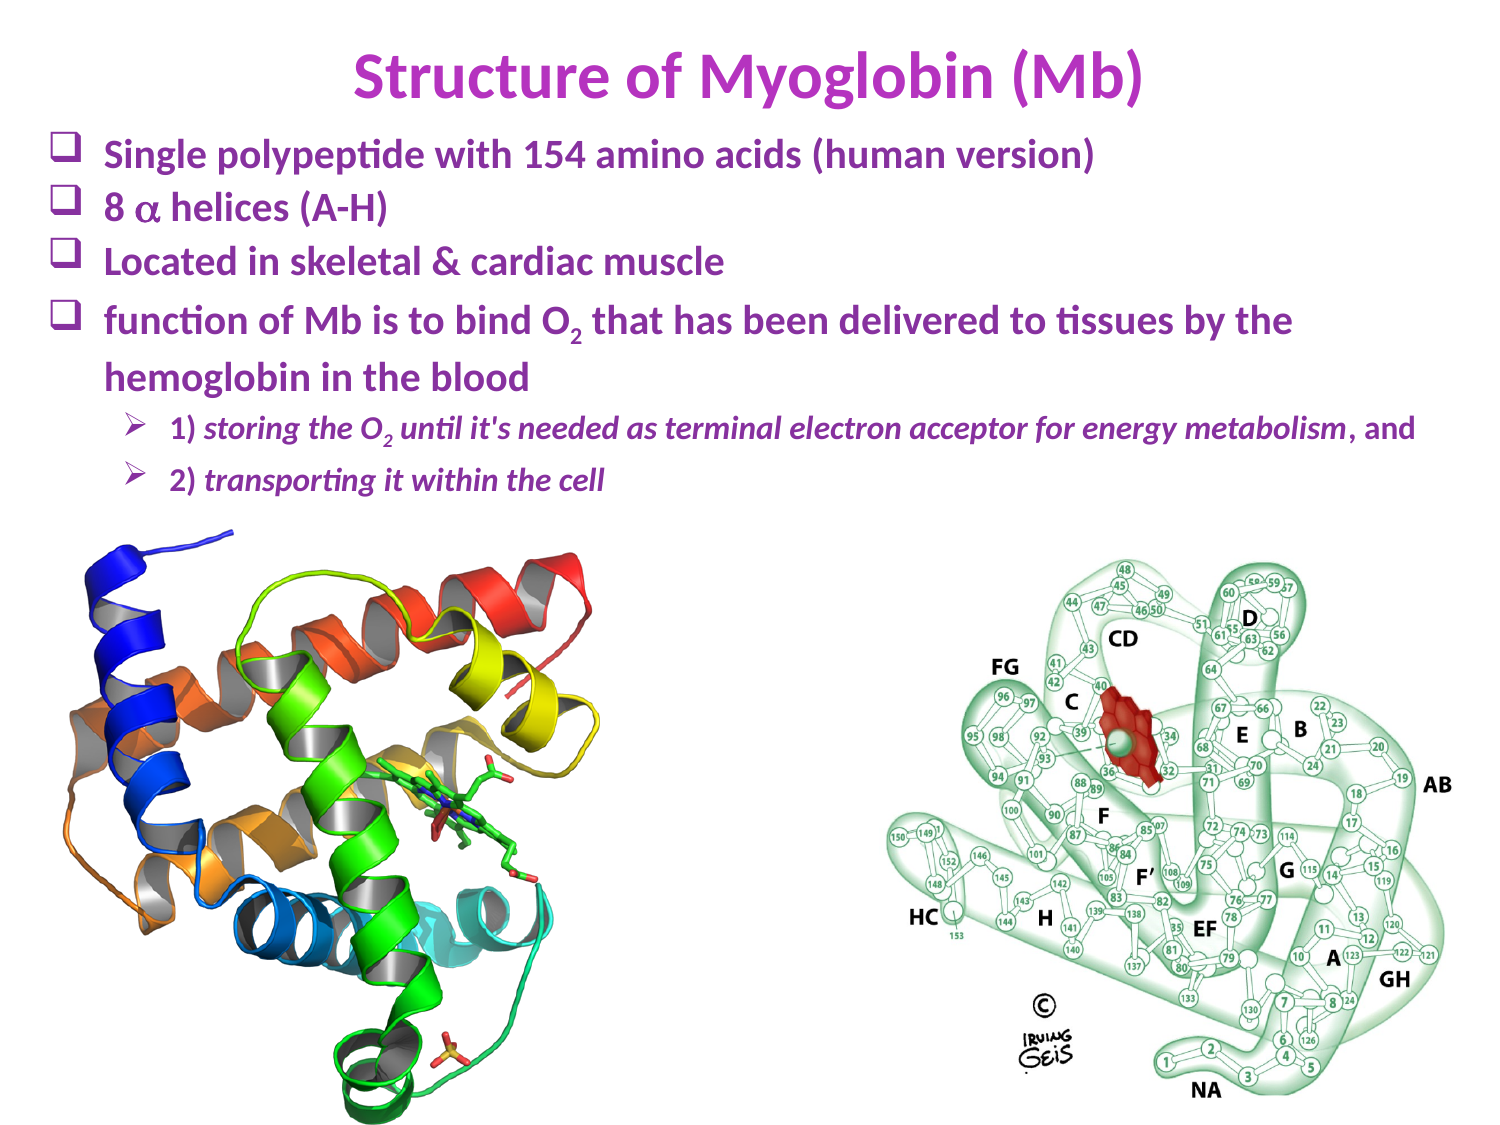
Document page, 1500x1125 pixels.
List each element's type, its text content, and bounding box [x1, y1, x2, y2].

picture [878, 548, 1454, 1106]
text_box Structure of Myoglobin (Mb) [21, 24, 1479, 120]
text_box Single polypeptide with 154 amino acids (human version) 8 a helices (A-H) Located in skeletal & cardiac muscle function of Mb is to bind O2 that has been delivered to tissues by the hemoglobin in the blood 1) storing the O2 until it's needed as terminal electron acceptor for energy metabolism, and 2) transporting it within the cell [32, 125, 1450, 563]
picture [62, 529, 600, 1125]
